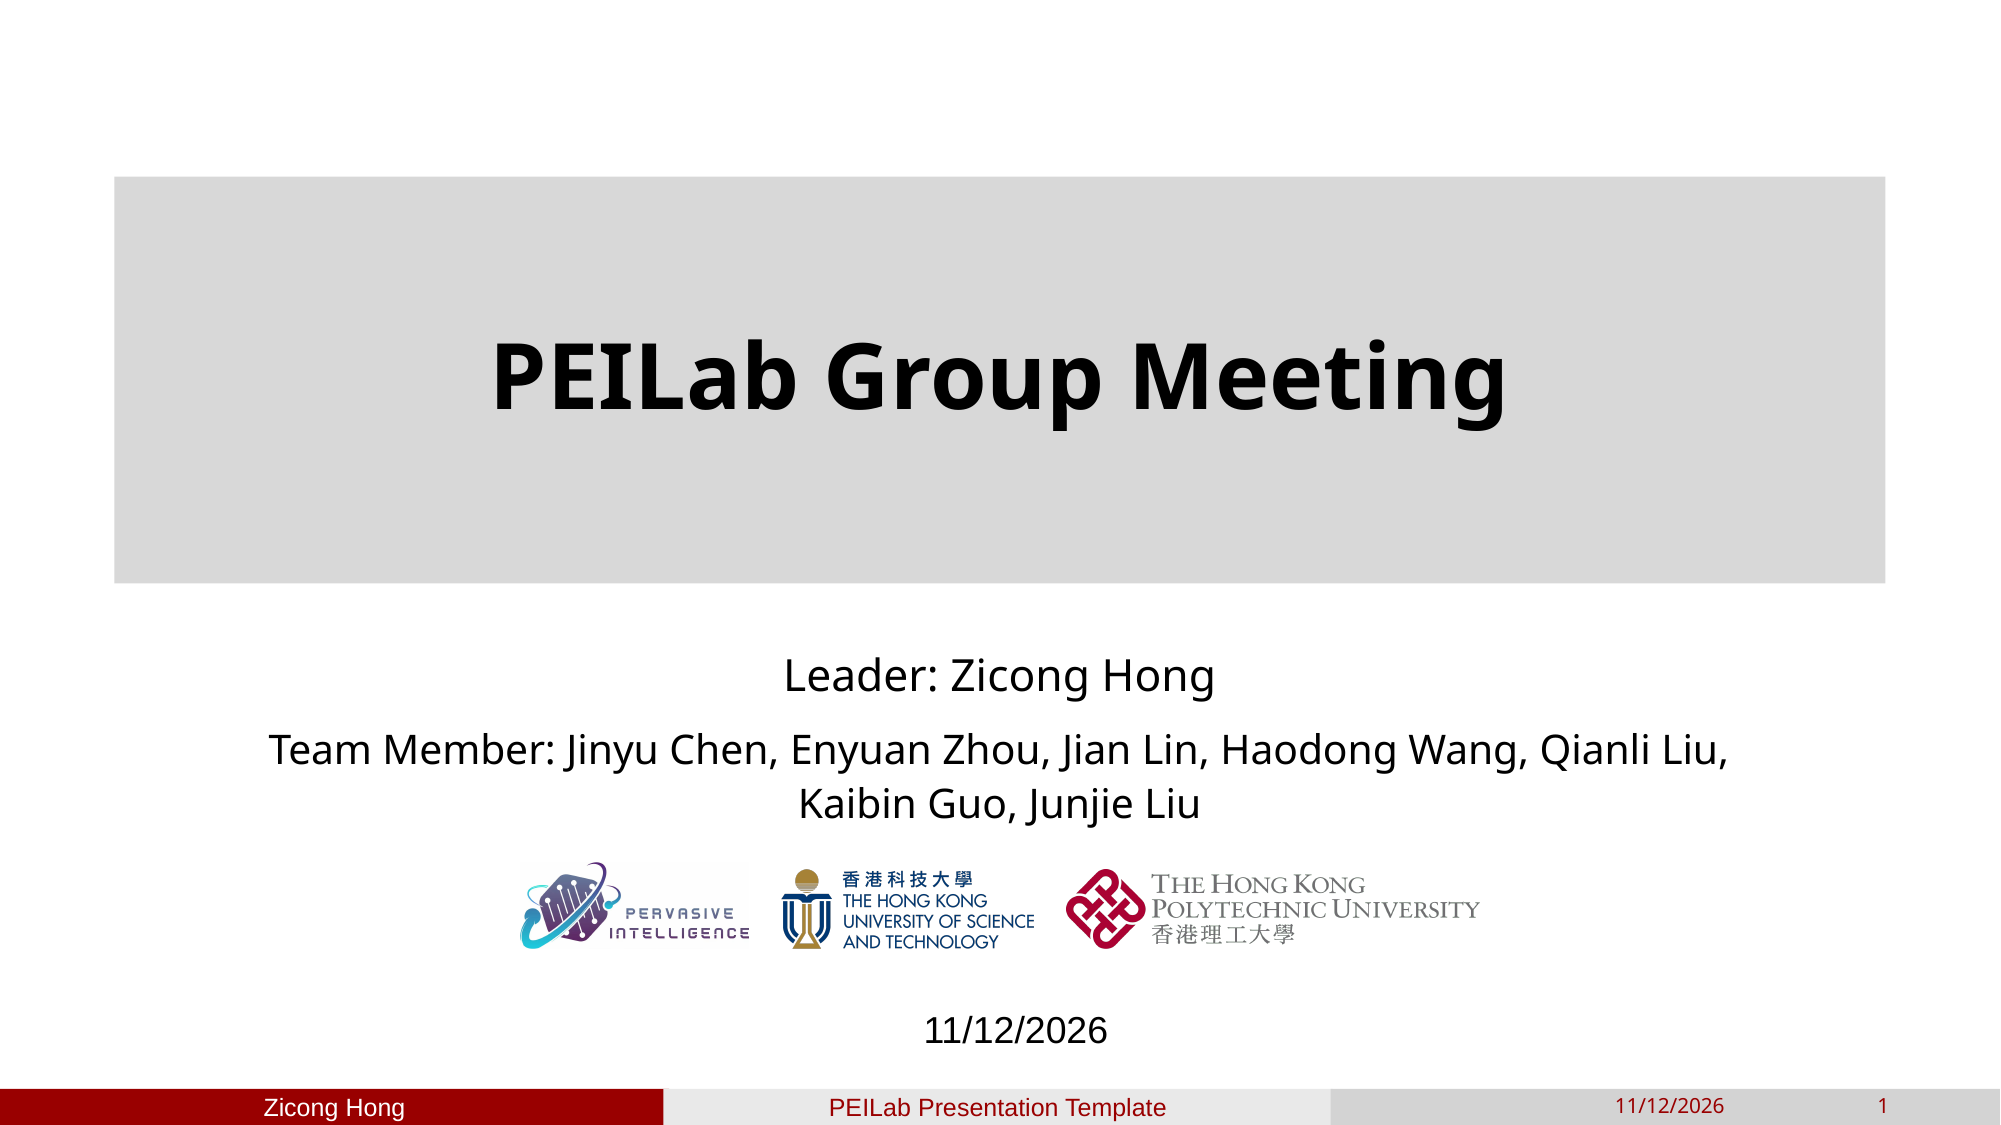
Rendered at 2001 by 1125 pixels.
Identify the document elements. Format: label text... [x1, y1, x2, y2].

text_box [520, 862, 1480, 949]
subtitle Leader: Zicong Hong Team Member: Jinyu Chen, Enyuan Zhou, Jian Lin, Haodong Wang, Qianli Liu, Kaibin Guo, Junjie Liu [249, 562, 1750, 835]
title PEILab Group Meeting [249, 184, 1750, 562]
text_box 2025/2/18 [908, 998, 1123, 1059]
